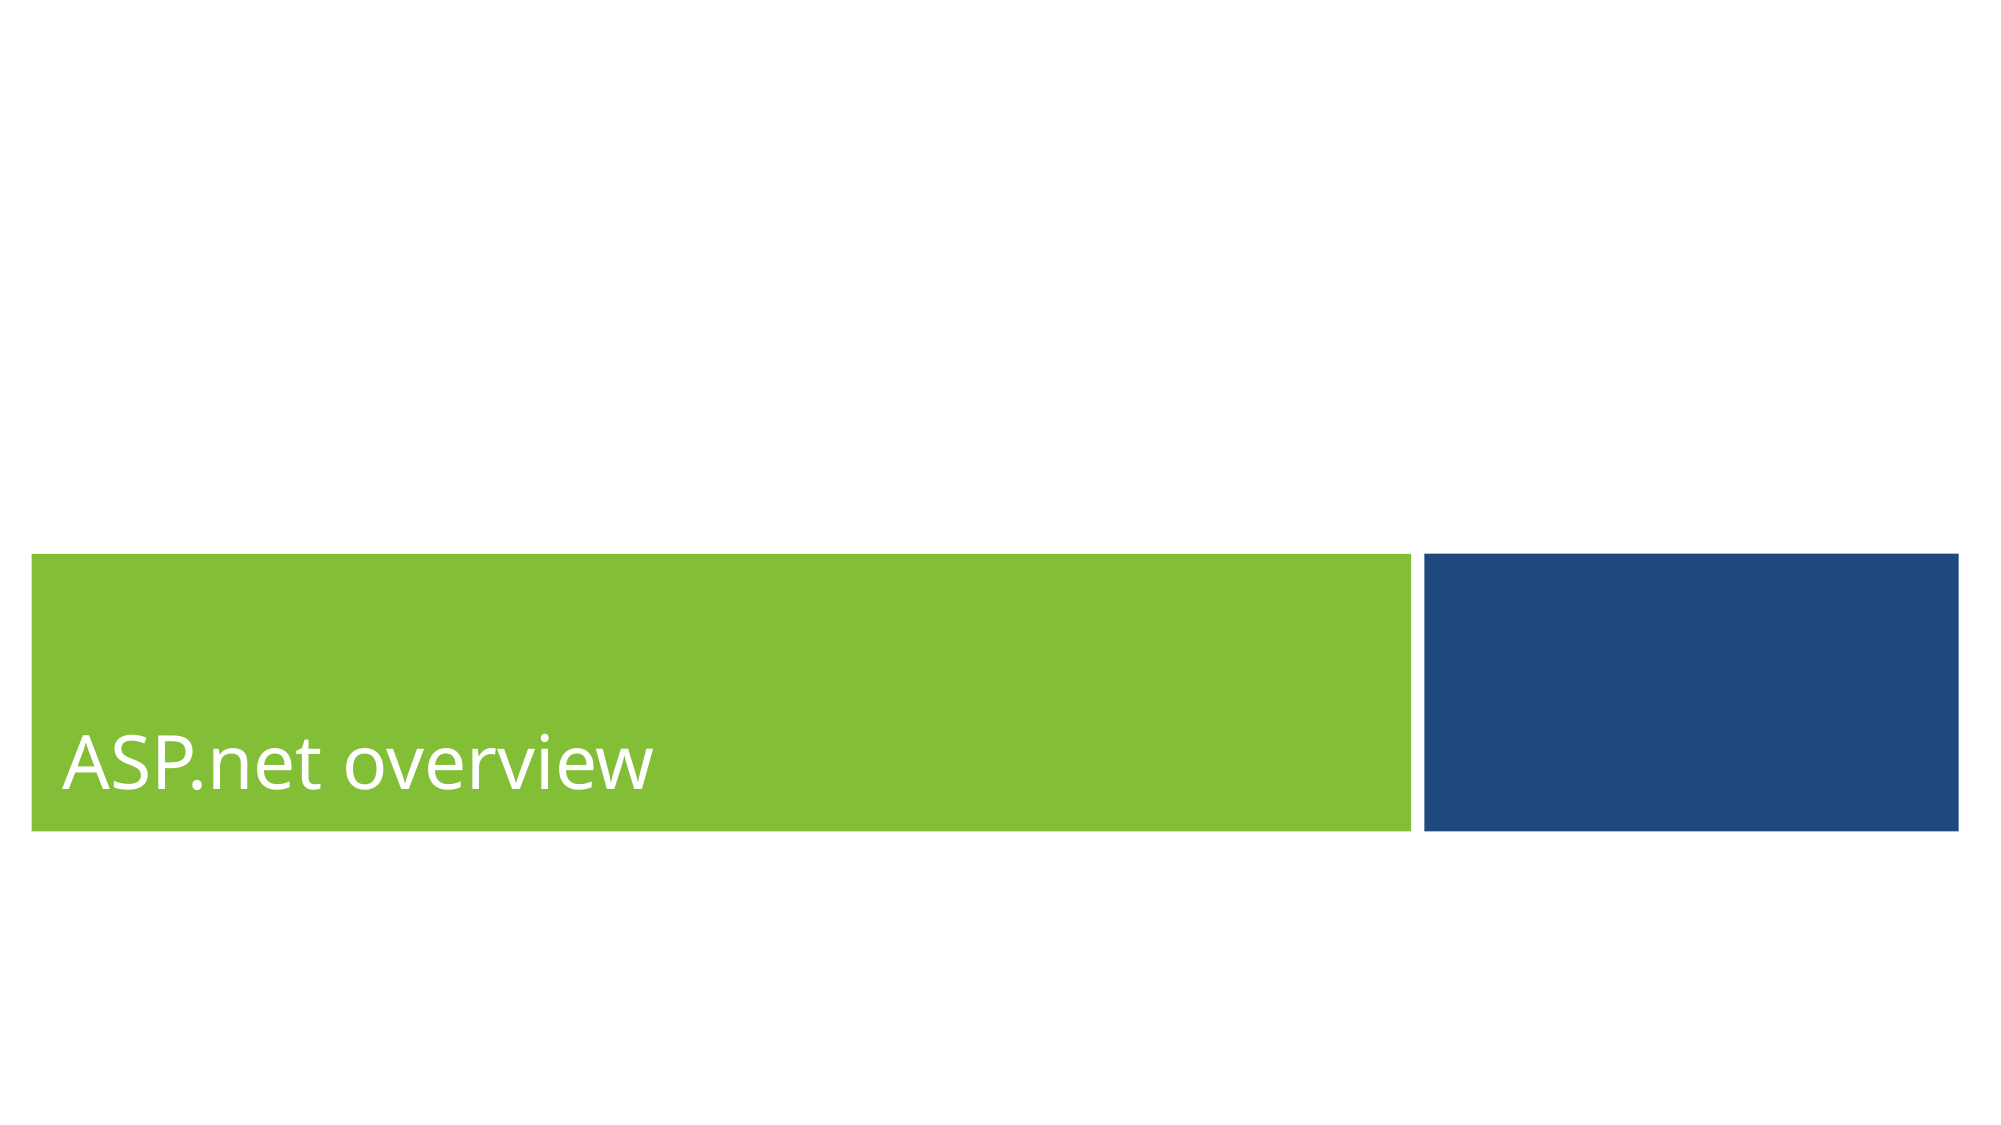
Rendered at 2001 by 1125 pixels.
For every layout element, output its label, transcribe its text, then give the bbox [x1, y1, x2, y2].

list ASP.net overview [47, 568, 1396, 813]
